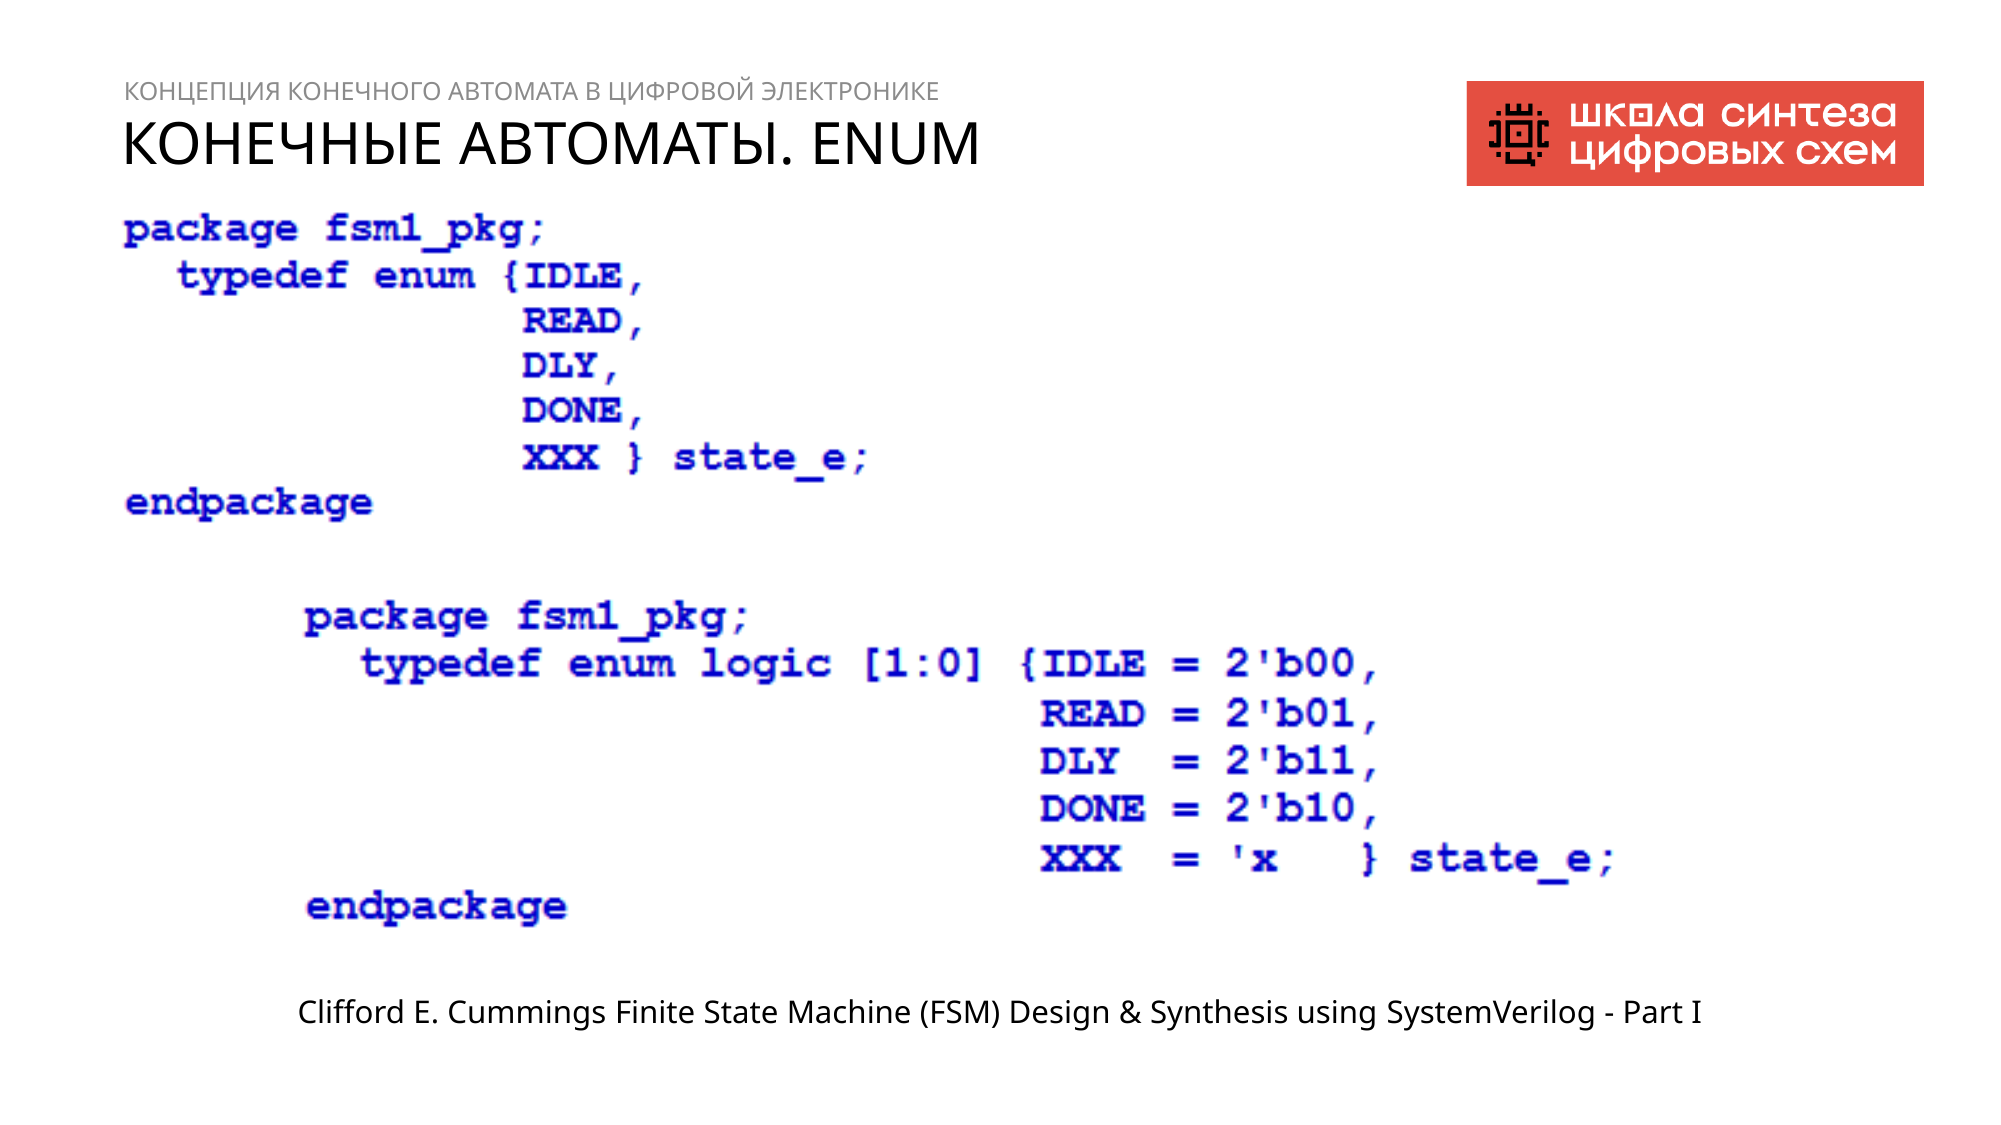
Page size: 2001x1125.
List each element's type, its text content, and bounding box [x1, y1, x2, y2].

text_box Clifford E. Cummings Finite State Machine (FSM) Design & Synthesis using SystemVerilog - Part I [19, 984, 1981, 1037]
text_box КОНЦЕПЦИЯ КОНЕЧНОГО АВТОМАТА В ЦИФРОВОЙ ЭЛЕКТРОНИКЕ [108, 67, 1758, 111]
title КОНЕЧНЫЕ АВТОМАТЫ. ENUM [121, 113, 1466, 178]
picture [1466, 81, 1924, 186]
picture [264, 572, 1714, 946]
picture [88, 179, 974, 545]
